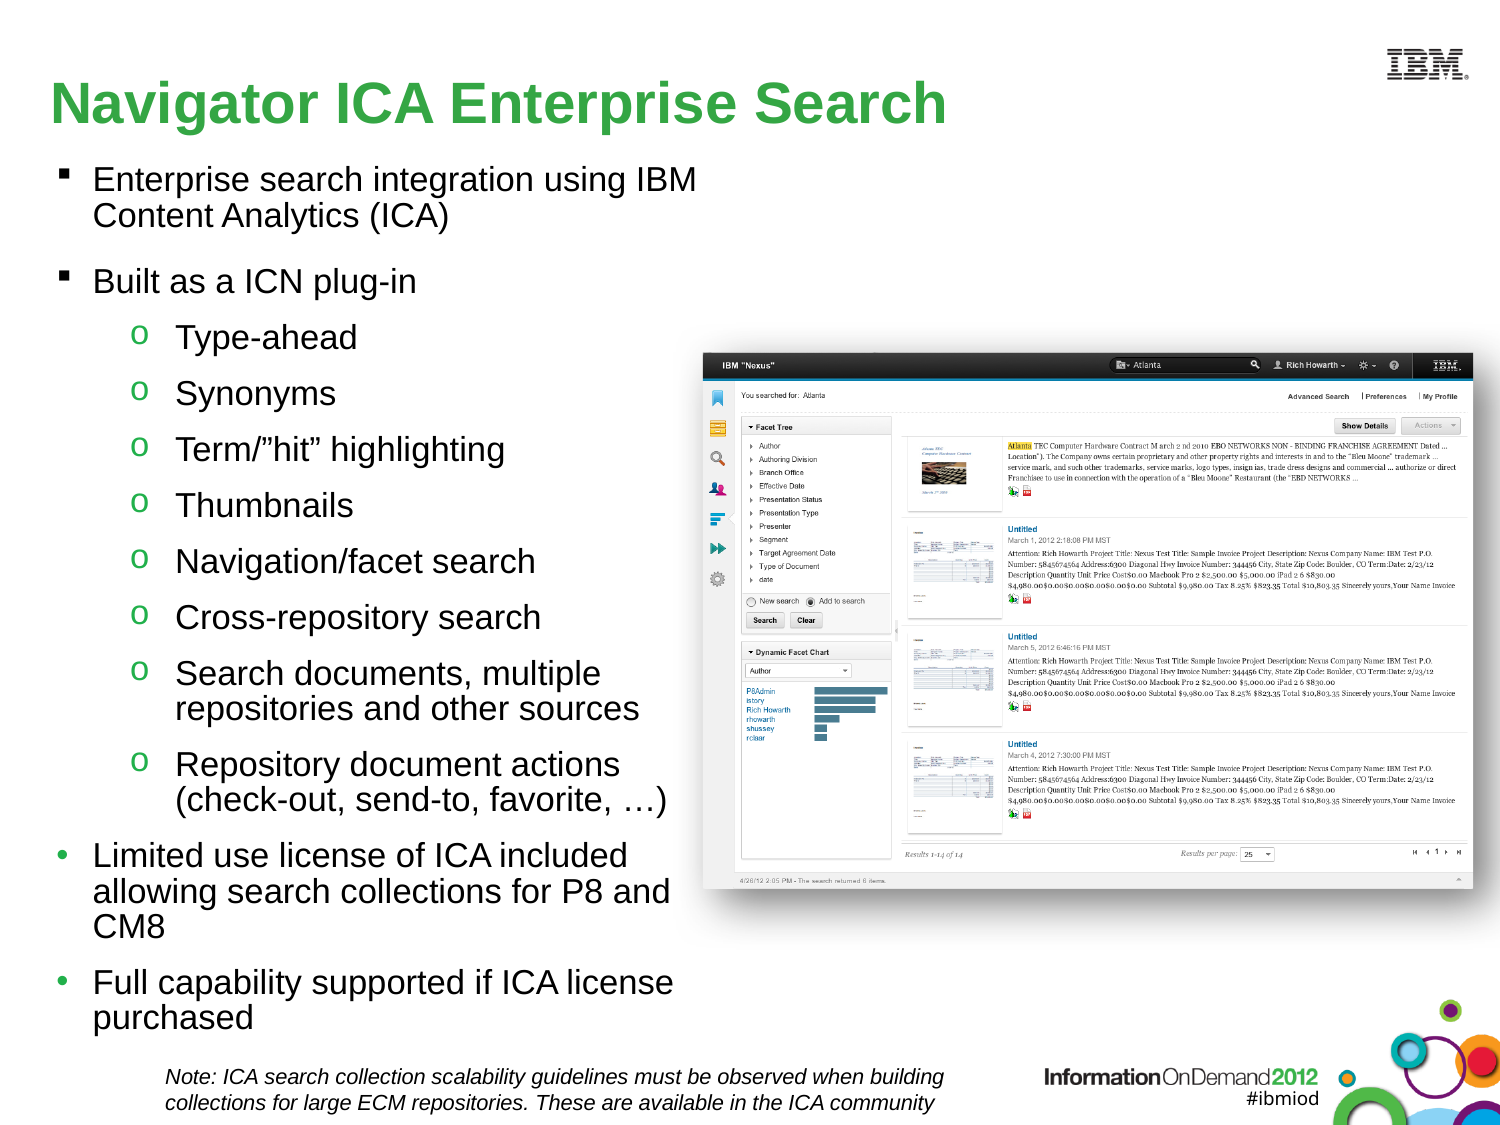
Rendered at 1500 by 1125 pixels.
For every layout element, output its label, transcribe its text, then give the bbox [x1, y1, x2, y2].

picture [1385, 47, 1470, 80]
list Enterprise search integration using IBM Content Analytics (ICA) Built as a ICN plug-in Type-ahead Synonyms Term/”hit” highlighting Thumbnails Navigation/facet search Cross-repository search Search documents, multiple repositories and other sources Repository document actions (check-out, send-to, favorite, …) Limited use license of ICA included allowing search collections for P8 and CM8 Full capability supported if ICA license purchased [40, 155, 715, 1048]
text_box Note: ICA search collection scalability guidelines must be observed when building collections for large ECM repositories. These are available in the ICA community [150, 1055, 1037, 1123]
picture [1042, 1065, 1318, 1085]
picture [702, 382, 1474, 890]
title Navigator ICA Enterprise Search [34, 16, 1326, 144]
picture [702, 351, 1474, 379]
picture [1328, 997, 1500, 1125]
